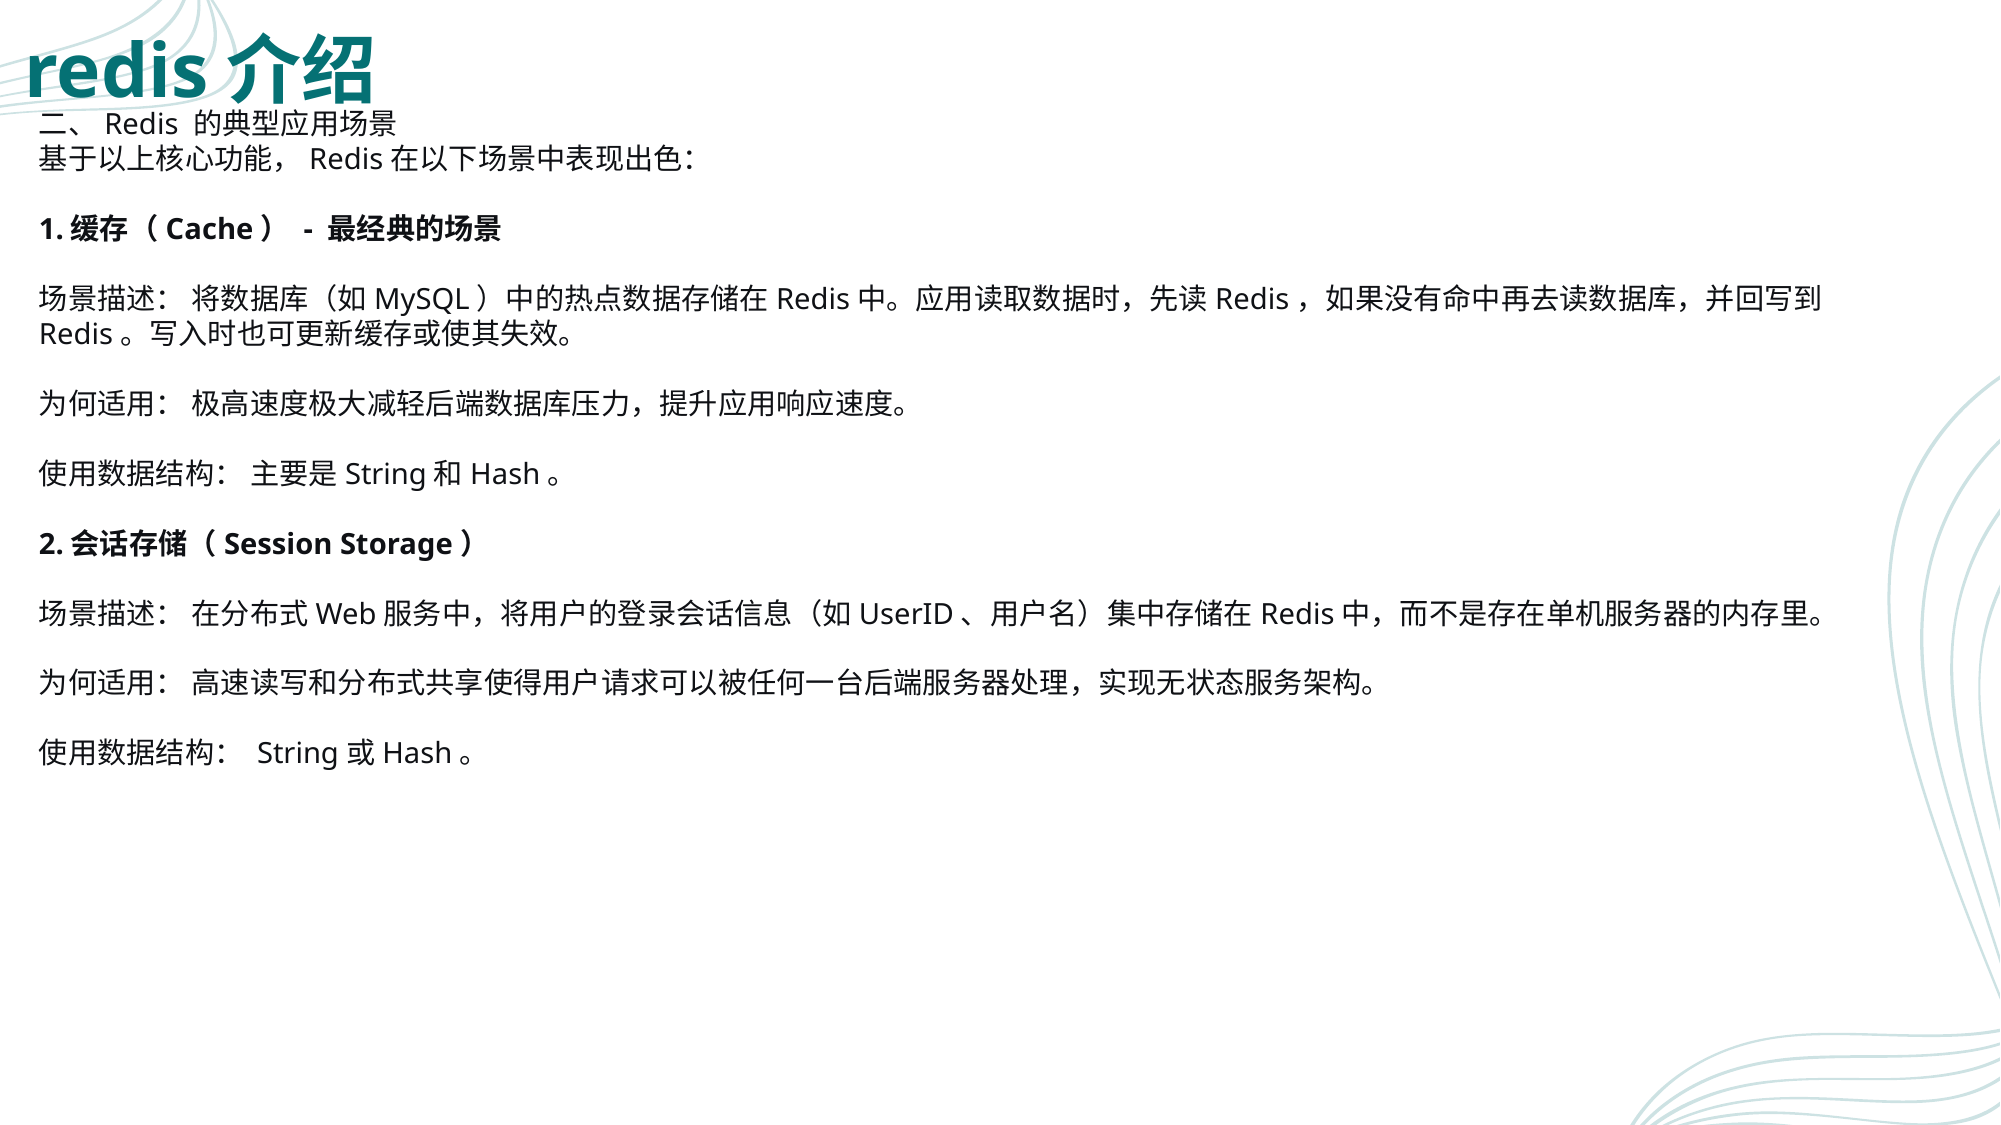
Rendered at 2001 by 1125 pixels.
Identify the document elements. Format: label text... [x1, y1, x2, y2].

text_box 二、Redis 的典型应用场景 基于以上核心功能，Redis在以下场景中表现出色： 1.缓存（Cache） - 最经典的场景 场景描述： 将数据库（如MySQL）中的热点数据存储在Redis中。应用读取数据时，先读Redis，如果没有命中再去读数据库，并回写到Redis。写入时也可更新缓存或使其失效。 为何适用： 极高速度极大减轻后端数据库压力，提升应用响应速度。 使用数据结构： 主要是String和Hash。 2.会话存储（Session Storage） 场景描述： 在分布式Web服务中，将用户的登录会话信息（如UserID、用户名）集中存储在Redis中，而不是存在单机服务器的内存里。 为何适用： 高速读写和分布式共享使得用户请求可以被任何一台后端服务器处理，实现无状态服务架构。 使用数据结构： String或Hash。 [24, 98, 1865, 778]
title redis介绍 [24, 21, 1796, 98]
